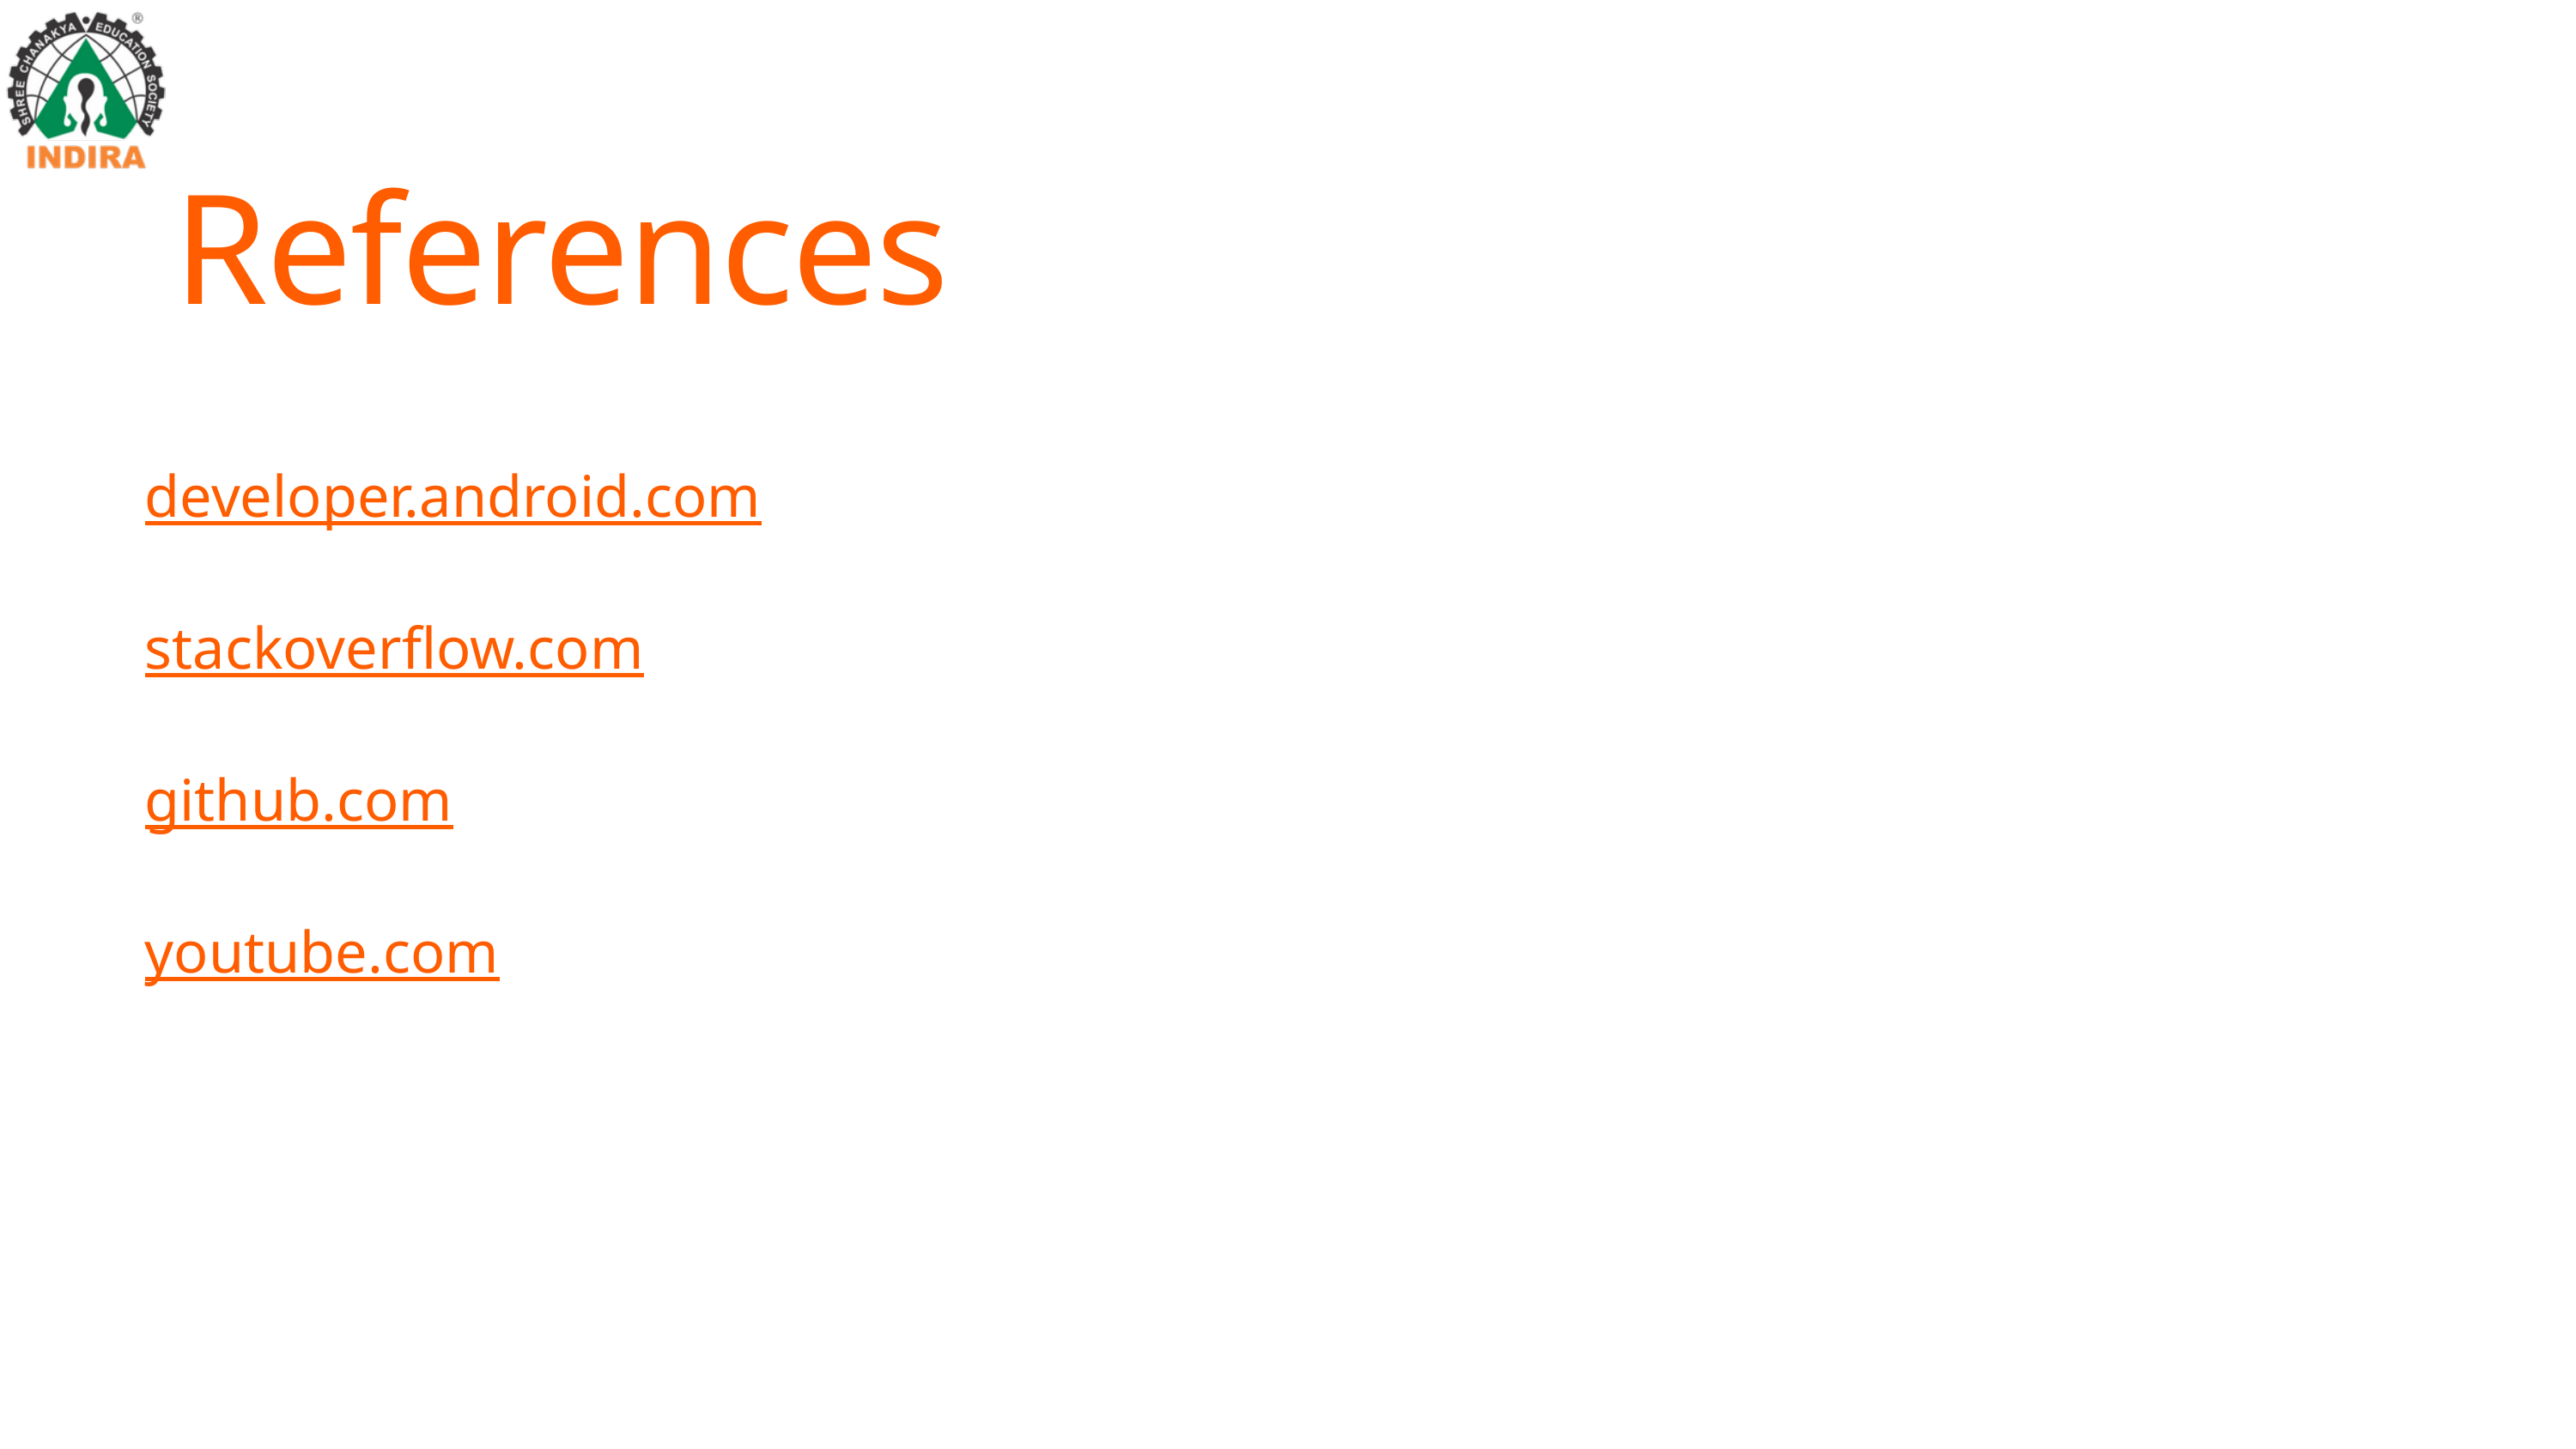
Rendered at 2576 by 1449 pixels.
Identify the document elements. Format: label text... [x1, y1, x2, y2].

text_box youtube.com [144, 912, 2432, 994]
picture [0, 3, 174, 176]
text_box References [173, 167, 999, 336]
text_box github.com [144, 761, 2432, 842]
text_box stackoverflow.com [144, 609, 2432, 690]
text_box developer.android.com [144, 458, 2432, 538]
